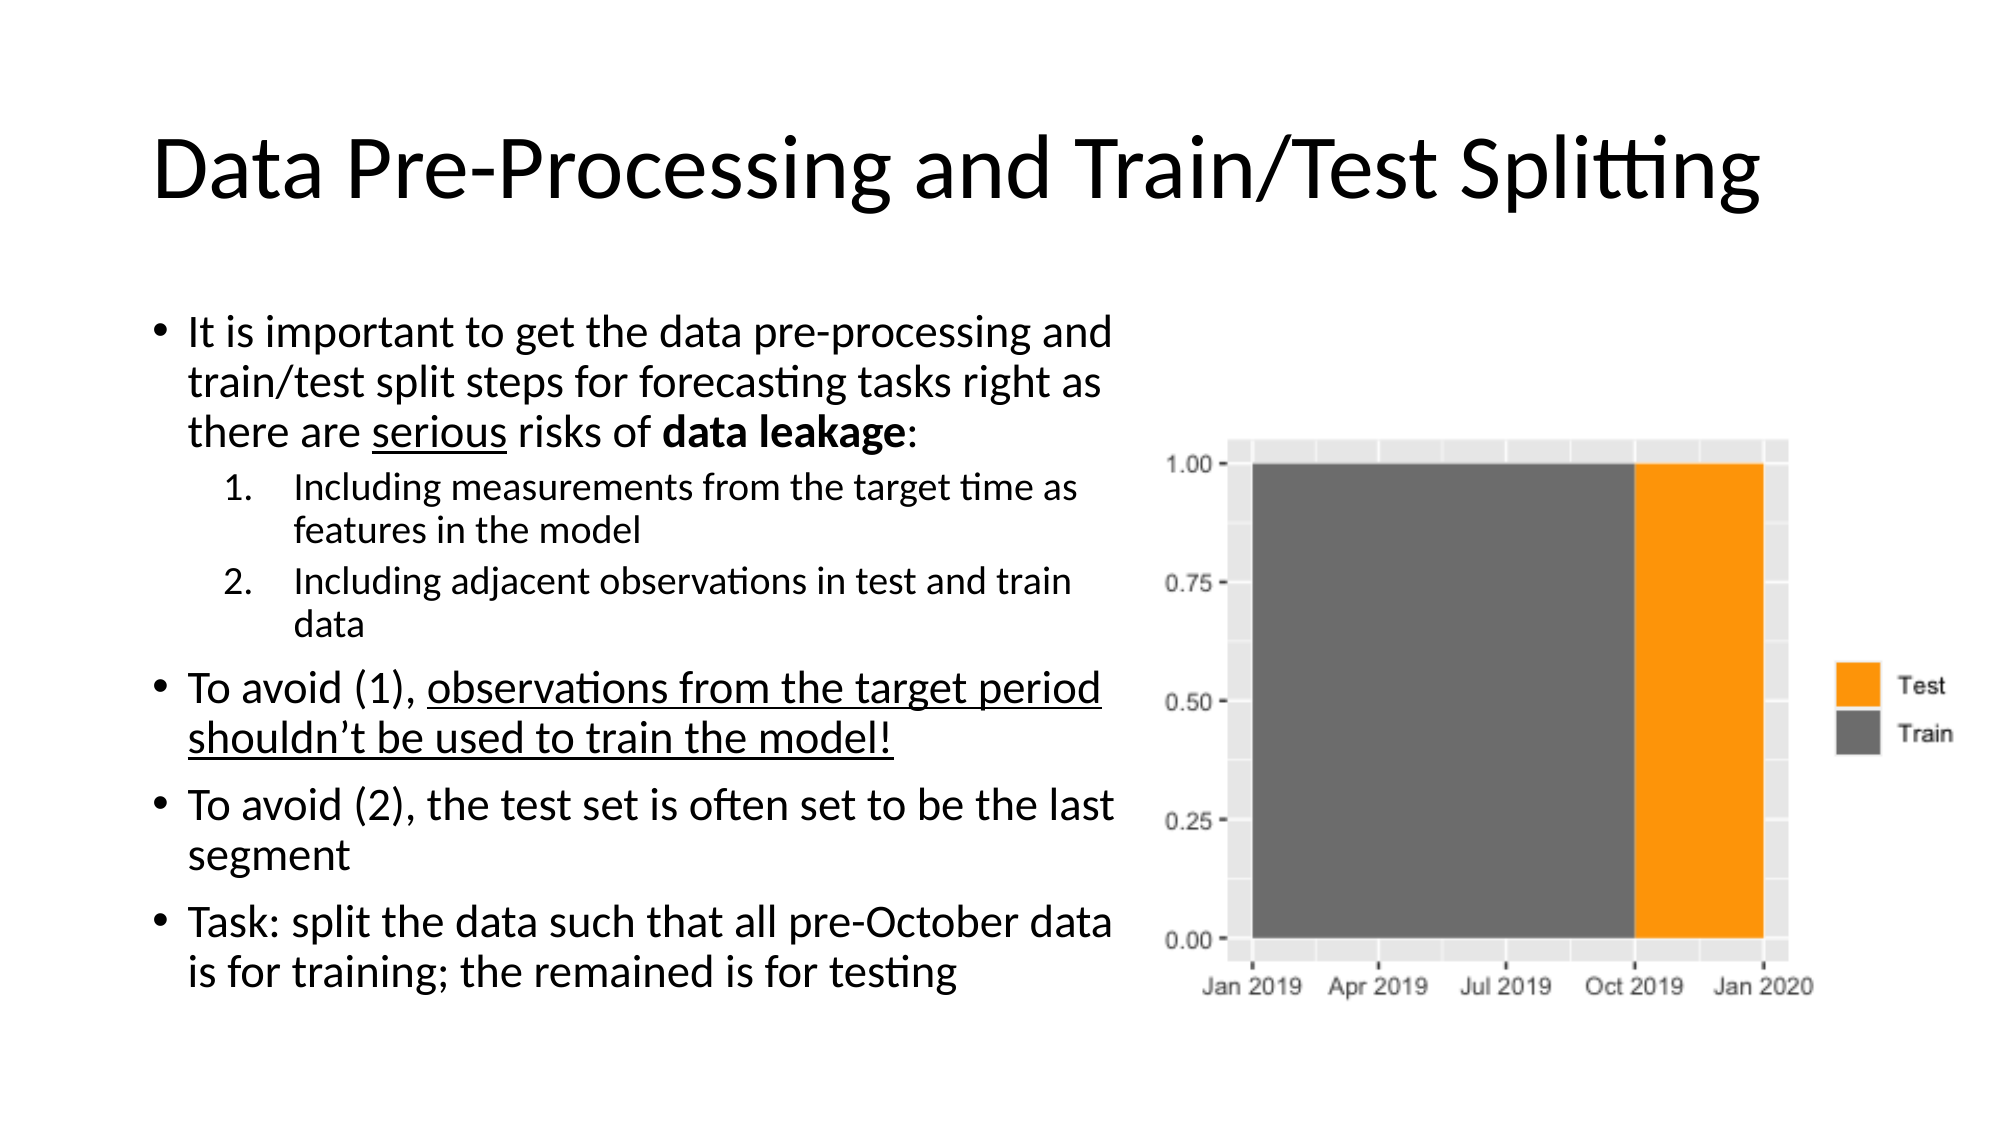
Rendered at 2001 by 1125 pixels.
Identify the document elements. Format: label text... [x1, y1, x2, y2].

list It is important to get the data pre-processing and train/test split steps for forecasting tasks right as there are serious risks of data leakage: Including measurements from the target time as features in the model Including adjacent observations in test and train data To avoid (1), observations from the target period shouldn’t be used to train the model! To avoid (2), the test set is often set to be the last segment Task: split the data such that all pre-October data is for training; the remained is for testing [137, 299, 1152, 1014]
title Data Pre-Processing and Train/Test Splitting [137, 59, 1793, 278]
picture [1151, 425, 1985, 1014]
